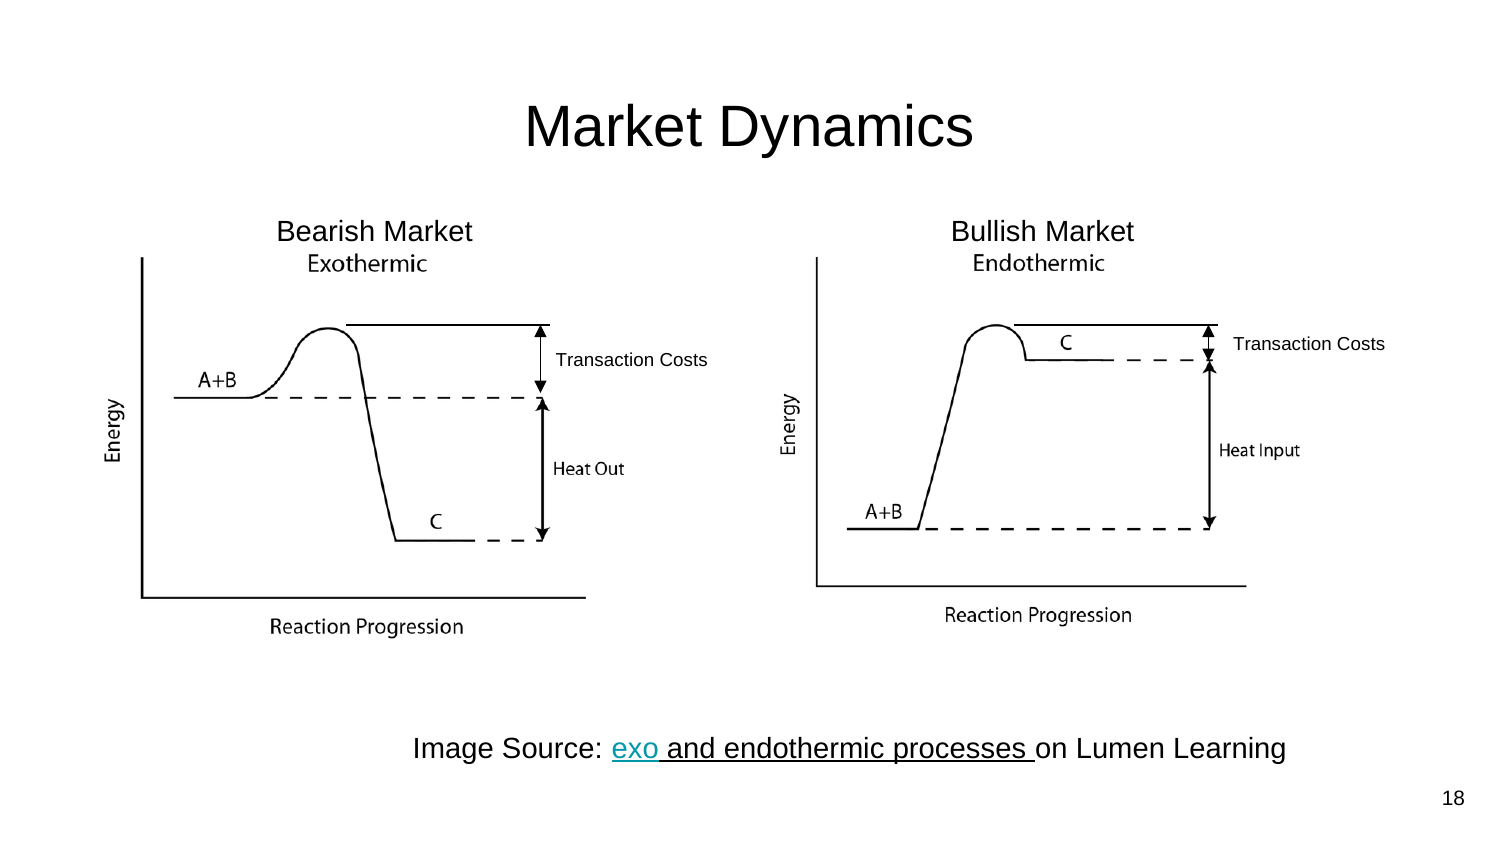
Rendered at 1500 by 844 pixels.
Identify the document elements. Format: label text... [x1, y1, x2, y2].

text_box Transaction Costs [1305, 323, 1402, 362]
picture [776, 250, 1300, 627]
title Market Dynamics [51, 72, 1449, 167]
text_box Bearish Market [261, 205, 489, 249]
text_box Transaction Costs [630, 339, 723, 378]
slide_number 18 [1389, 764, 1480, 830]
picture [101, 250, 624, 639]
text_box Bullish Market [936, 205, 1150, 249]
text_box Image Source: exo and endothermic processes on Lumen Learning [398, 722, 1302, 772]
